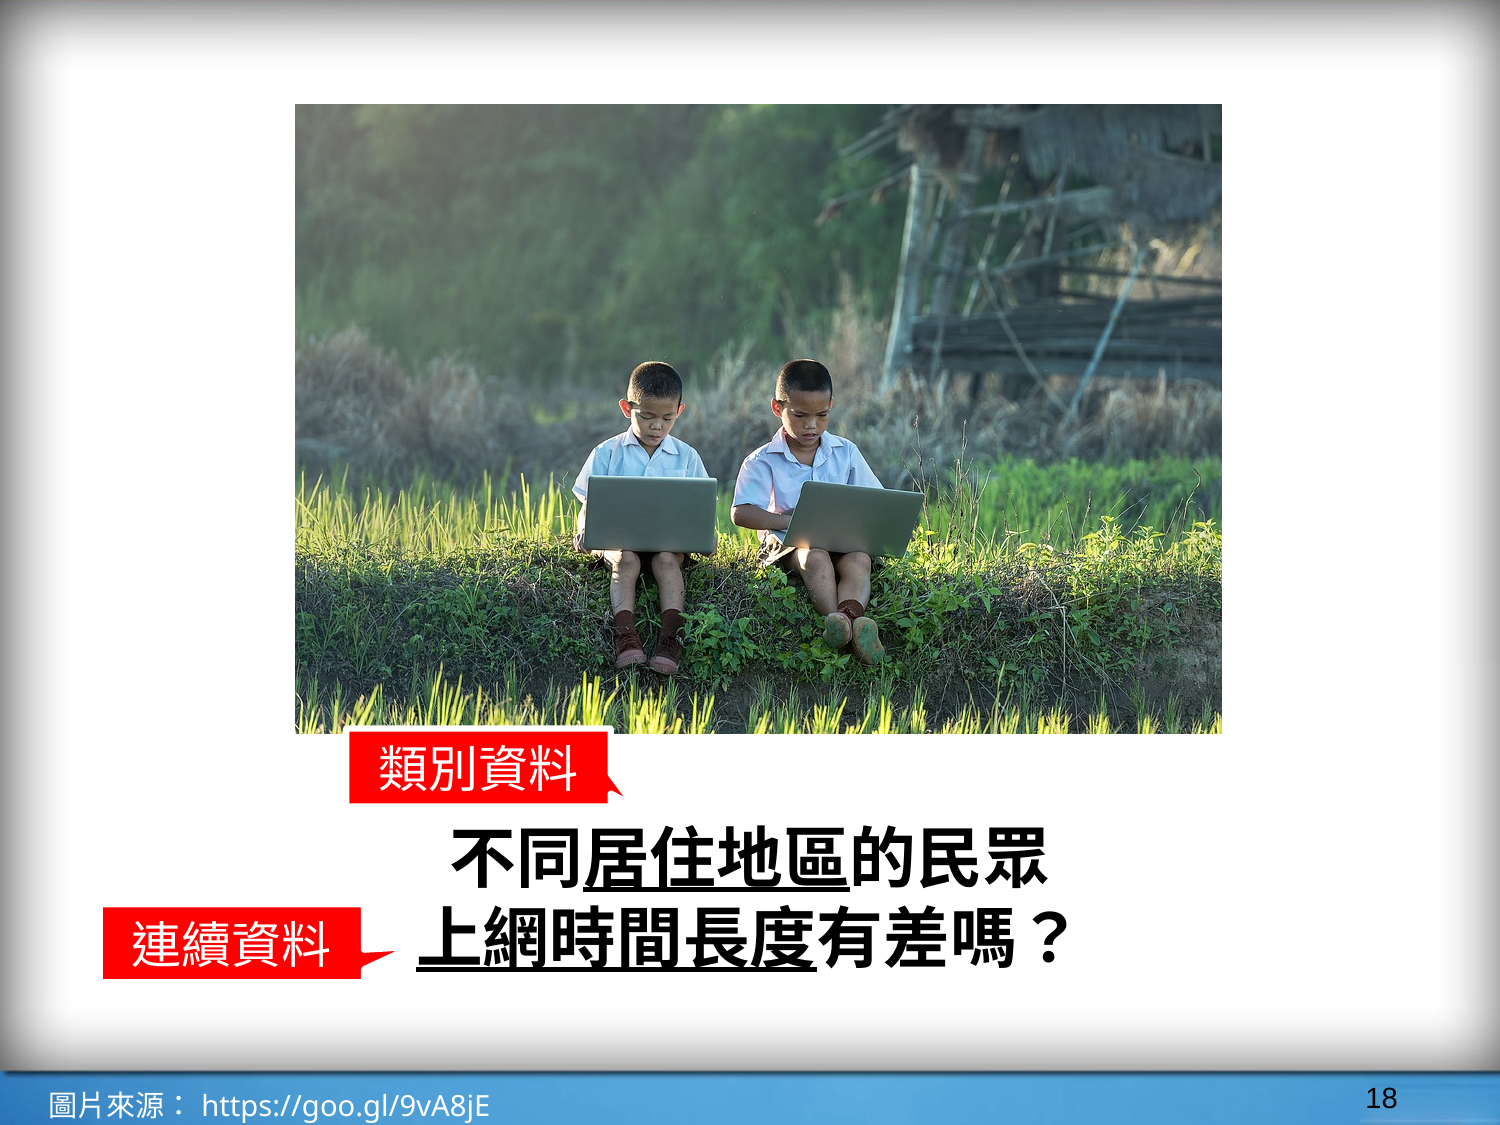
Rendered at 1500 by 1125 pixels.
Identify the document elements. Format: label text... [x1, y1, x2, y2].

picture [0, 0, 1500, 1125]
slide_number ‹#› [1350, 1074, 1488, 1118]
text_box 類別資料 [346, 742, 635, 807]
text_box 連續資料 [99, 904, 413, 983]
title 不同居住地區的民眾 上網時間長度有差嗎？ [78, 793, 1422, 998]
subtitle 圖片來源：https://goo.gl/9vA8jE [3, 1080, 1361, 1125]
